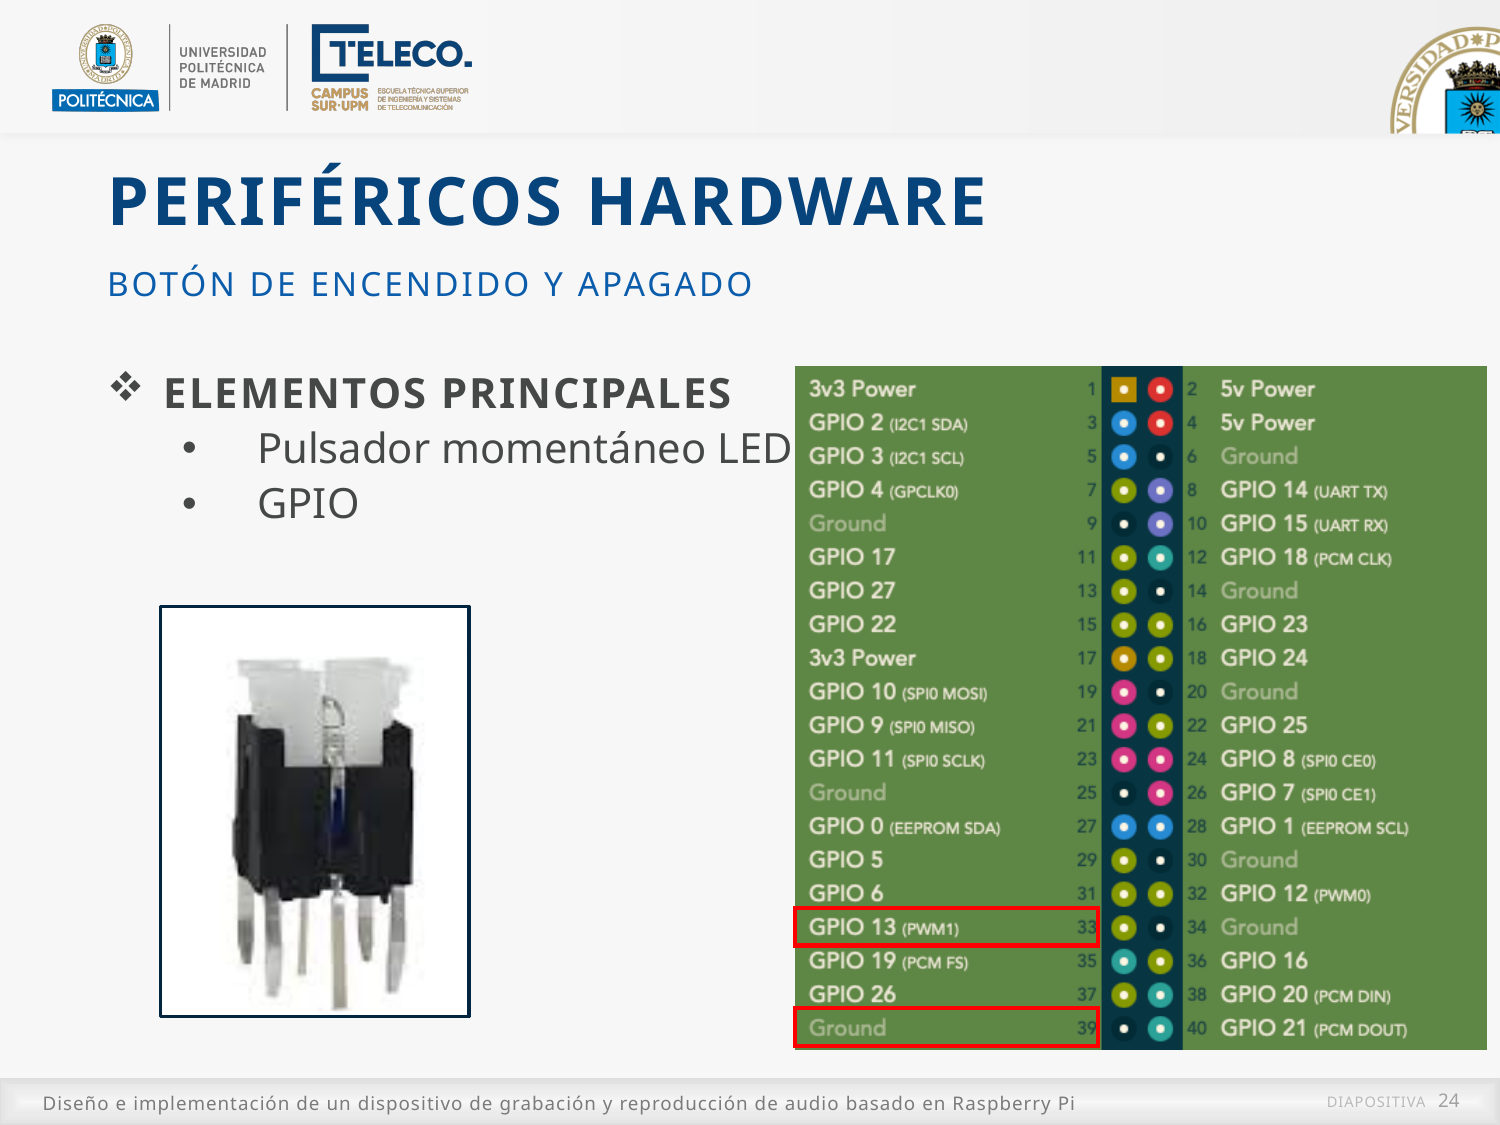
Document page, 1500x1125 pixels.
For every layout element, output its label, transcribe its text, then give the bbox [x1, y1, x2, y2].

list Diseño e implementación de un dispositivo de grabación y reproducción de audio basado en Raspberry Pi [36, 1077, 1169, 1125]
picture [162, 608, 467, 1015]
list ELEMENTOS PRINCIPALES Pulsador momentáneo LED GPIO [107, 366, 794, 1005]
picture [30, 1, 494, 135]
picture [794, 366, 1487, 1050]
picture [1388, 24, 1500, 134]
list periféricos HARDWARE [107, 167, 1416, 241]
list BOTÓN DE ENCENDIDO Y APAGADO [107, 267, 912, 304]
picture [1471, 102, 1484, 116]
